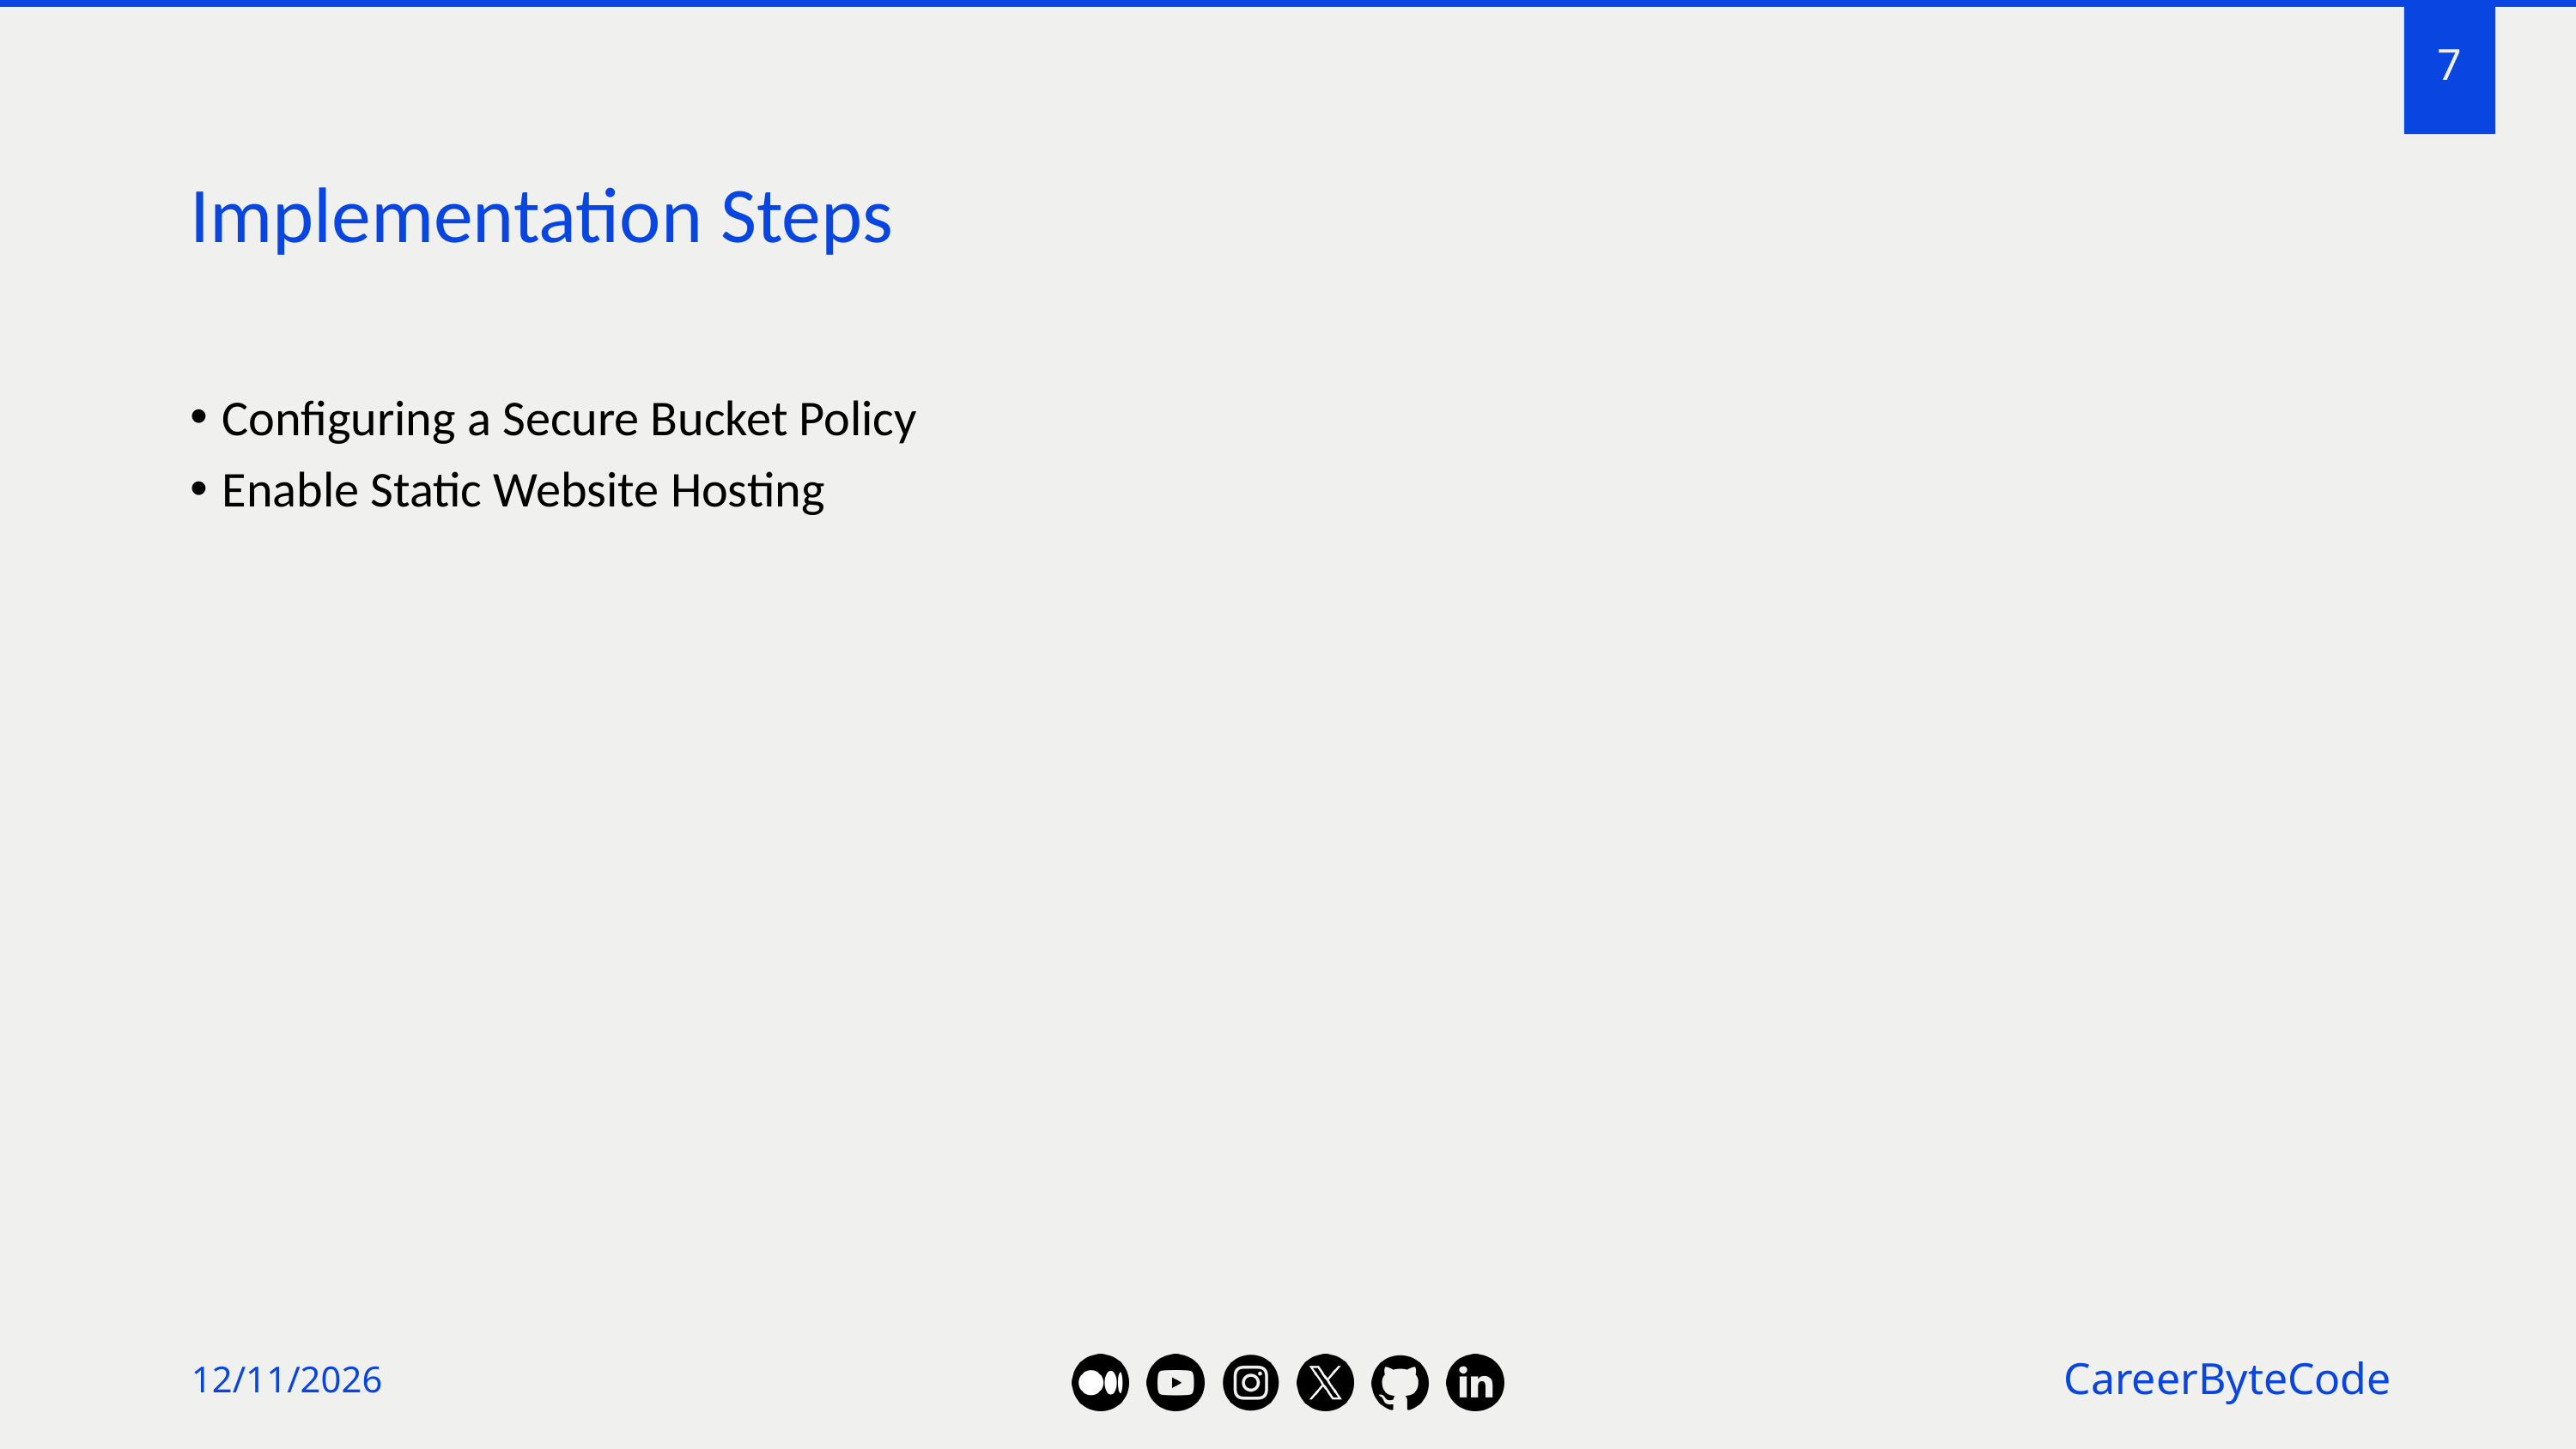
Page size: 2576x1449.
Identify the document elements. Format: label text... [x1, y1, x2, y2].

slide_number 7 [2403, 0, 2496, 135]
picture [1072, 1354, 1129, 1411]
picture [1146, 1354, 1205, 1411]
title Implementation Steps [177, 76, 2399, 358]
picture [1222, 1354, 1279, 1411]
picture [1297, 1354, 1354, 1411]
footer CareerByteCode [1534, 1343, 2404, 1420]
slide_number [178, 1343, 758, 1420]
list Configuring a Secure Bucket Policy Enable Static Website Hosting [177, 385, 2399, 1306]
picture [1371, 1354, 1429, 1411]
picture [1446, 1354, 1504, 1411]
